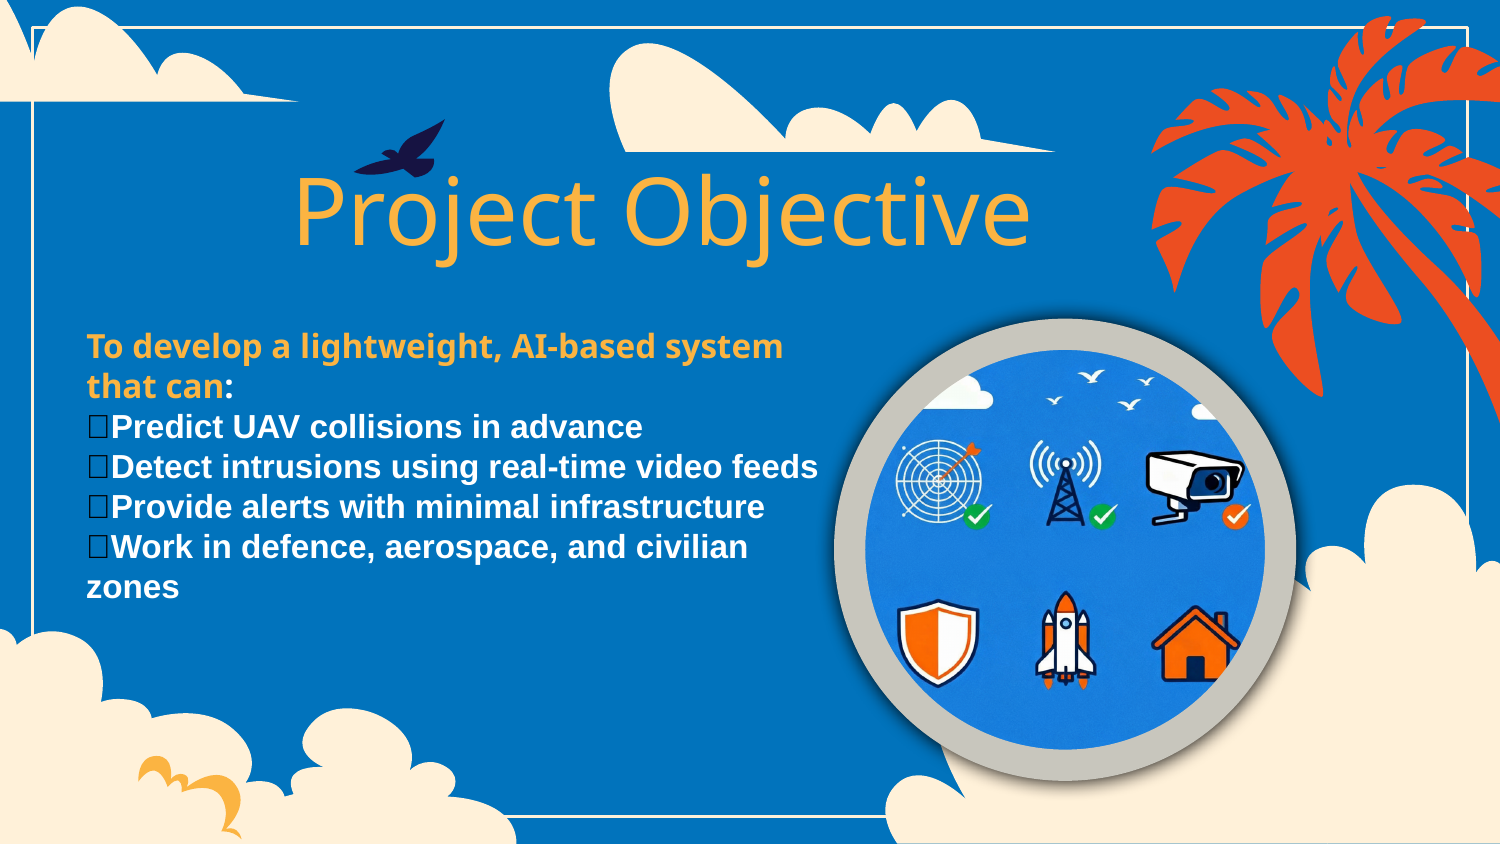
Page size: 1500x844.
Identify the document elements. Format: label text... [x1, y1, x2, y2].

subtitle To develop a lightweight, AI-based system that can: [71, 256, 876, 460]
picture [849, 333, 1281, 766]
text_box ✅Predict UAV collisions in advance ✅Detect intrusions using real-time video feeds ✅Provide alerts with minimal infrastructure ✅Work in defence, aerospace, and civilian zones [71, 398, 835, 613]
title Project Objective [275, 148, 1255, 268]
